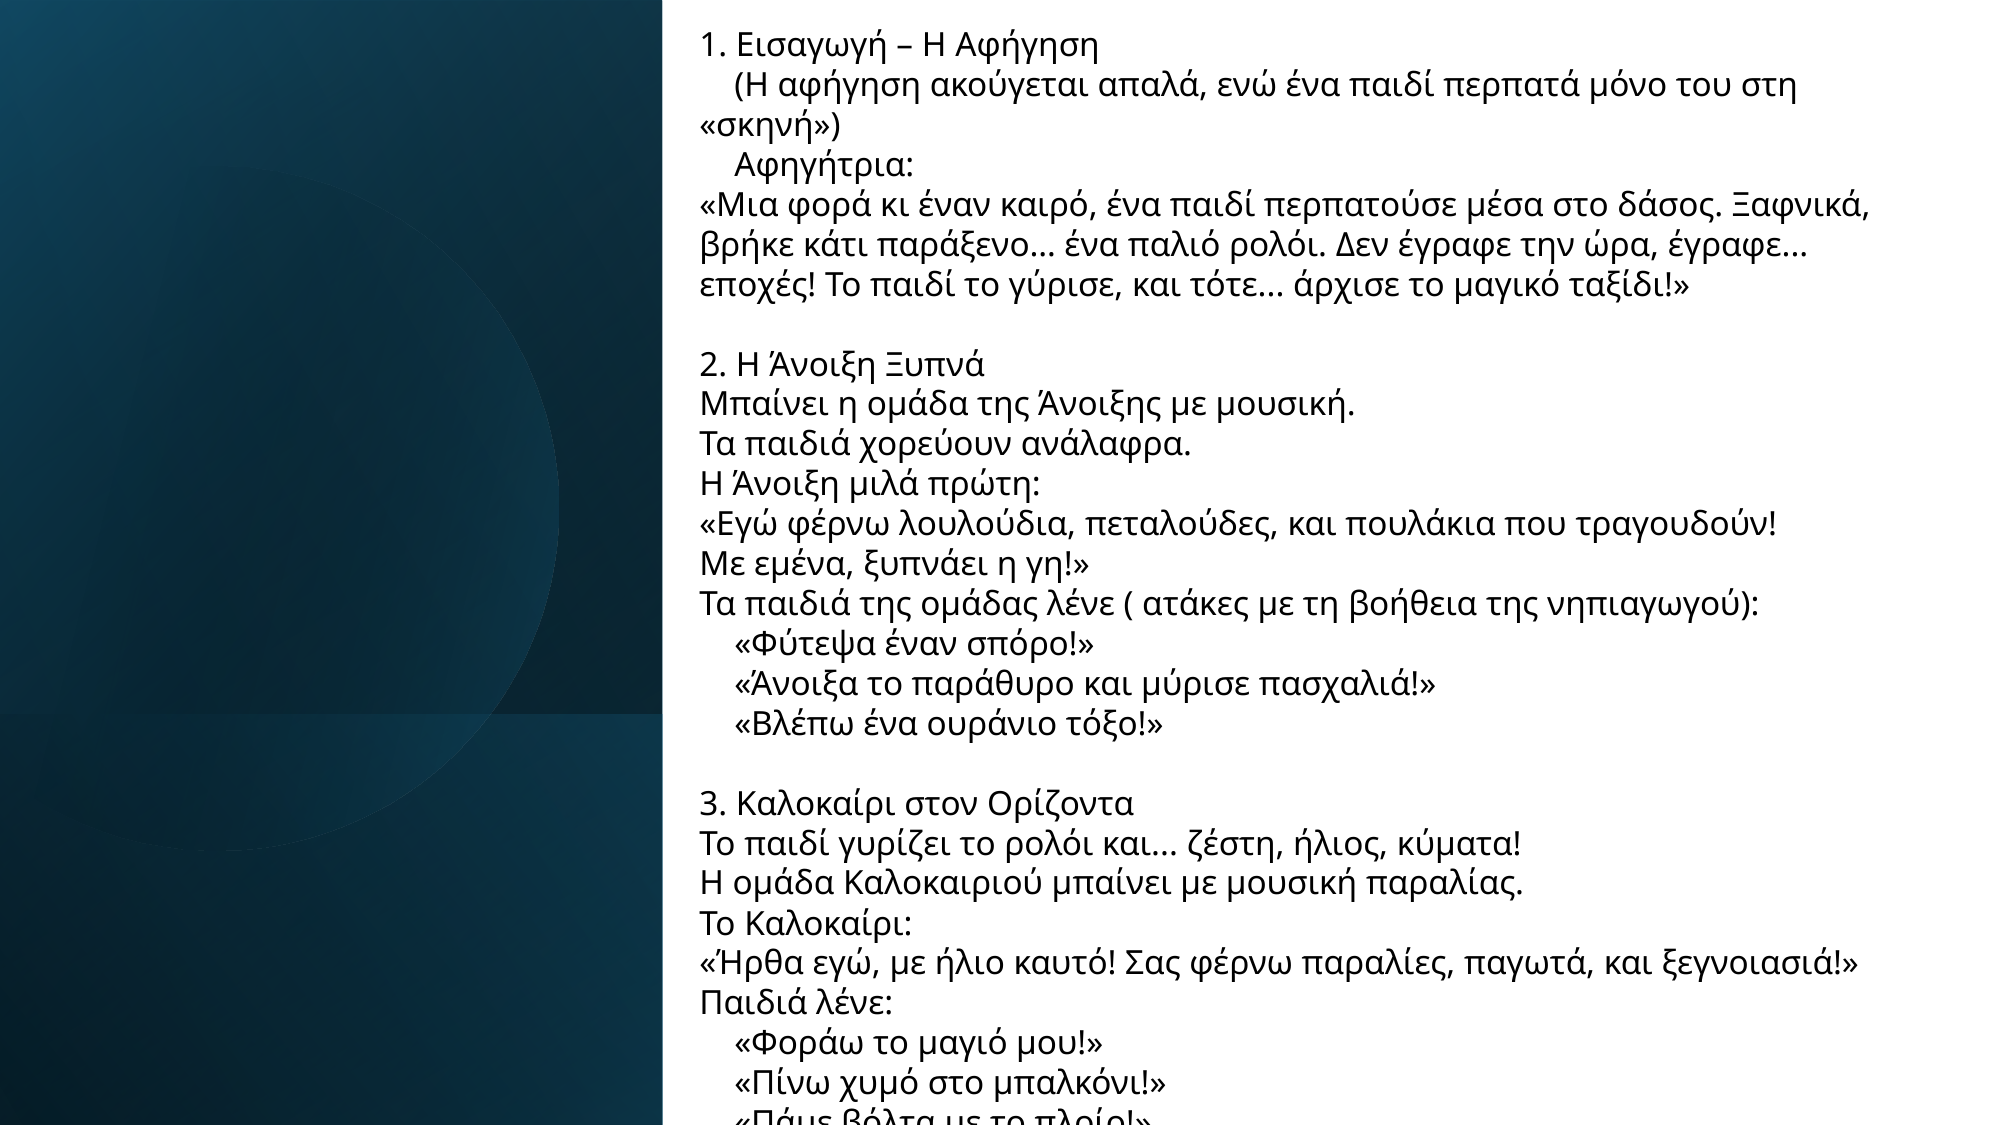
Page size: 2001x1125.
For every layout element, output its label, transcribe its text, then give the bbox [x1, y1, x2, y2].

text_box [664, 0, 2000, 1125]
text_box [0, 0, 664, 1125]
text_box 1. Εισαγωγή – Η Αφήγηση (Η αφήγηση ακούγεται απαλά, ενώ ένα παιδί περπατά μόνο του στη «σκηνή») Αφηγήτρια: «Μια φορά κι έναν καιρό, ένα παιδί περπατούσε μέσα στο δάσος. Ξαφνικά, βρήκε κάτι παράξενο… ένα παλιό ρολόι. Δεν έγραφε την ώρα, έγραφε... εποχές! Το παιδί το γύρισε, και τότε... άρχισε το μαγικό ταξίδι!» 2. Η Άνοιξη Ξυπνά Μπαίνει η ομάδα της Άνοιξης με μουσική. Τα παιδιά χορεύουν ανάλαφρα. Η Άνοιξη μιλά πρώτη: «Εγώ φέρνω λουλούδια, πεταλούδες, και πουλάκια που τραγουδούν! Με εμένα, ξυπνάει η γη!» Τα παιδιά της ομάδας λένε ( ατάκες με τη βοήθεια της νηπιαγωγού): «Φύτεψα έναν σπόρο!» «Άνοιξα το παράθυρο και μύρισε πασχαλιά!» «Βλέπω ένα ουράνιο τόξο!» 3. Καλοκαίρι στον Ορίζοντα Το παιδί γυρίζει το ρολόι και... ζέστη, ήλιος, κύματα! Η ομάδα Καλοκαιριού μπαίνει με μουσική παραλίας. Το Καλοκαίρι: «Ήρθα εγώ, με ήλιο καυτό! Σας φέρνω παραλίες, παγωτά, και ξεγνοιασιά!» Παιδιά λένε: «Φοράω το μαγιό μου!» «Πίνω χυμό στο μπαλκόνι!» «Πάμε βόλτα με το πλοίο!» [684, 15, 1933, 1125]
